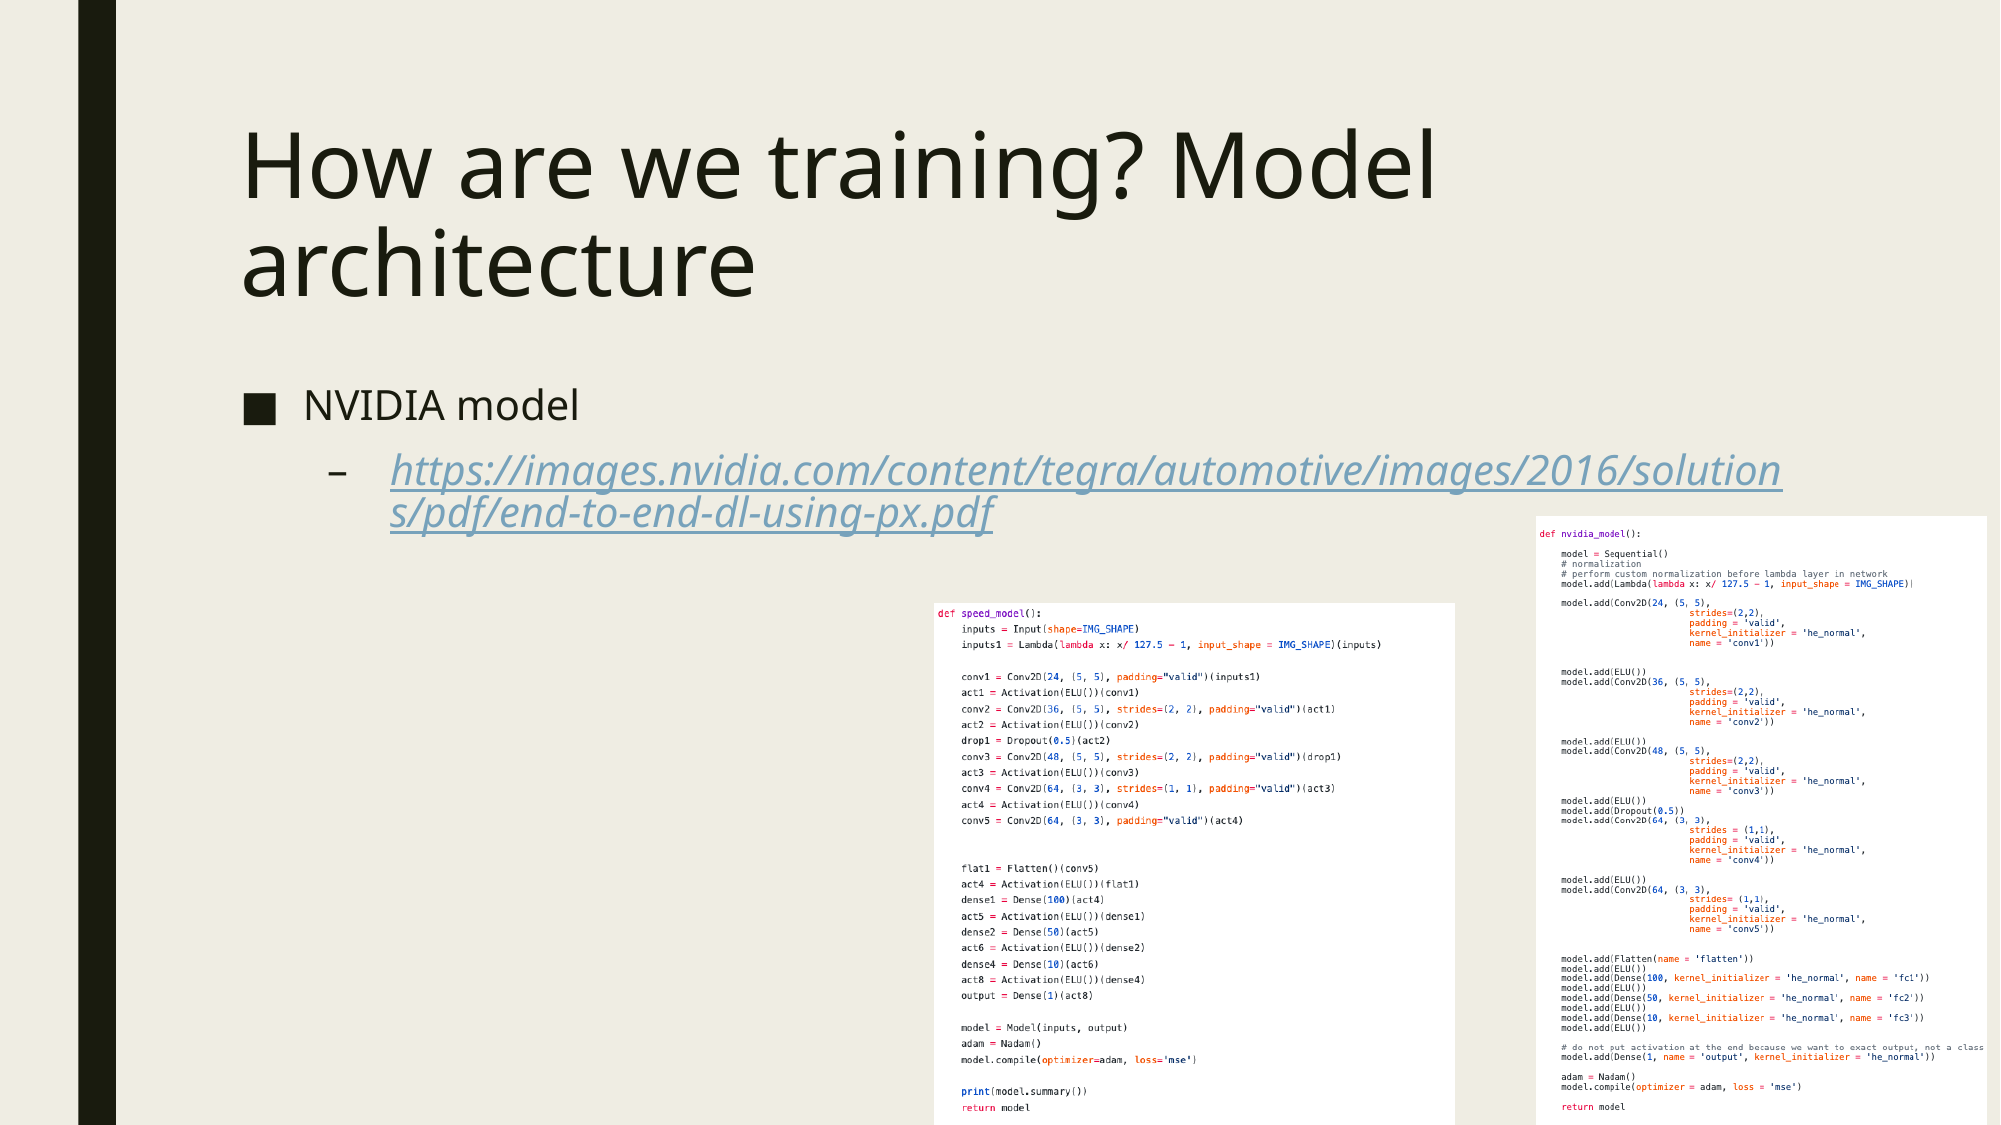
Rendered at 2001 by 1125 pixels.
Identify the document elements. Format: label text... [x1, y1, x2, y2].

picture [934, 603, 1455, 1125]
picture [1535, 516, 1987, 1125]
list NVIDIA model https://images.nvidia.com/content/tegra/automotive/images/2016/solutions/pdf/end-to-end-dl-using-px.pdf [225, 375, 1800, 963]
title How are we training? Model architecture [225, 112, 1800, 357]
